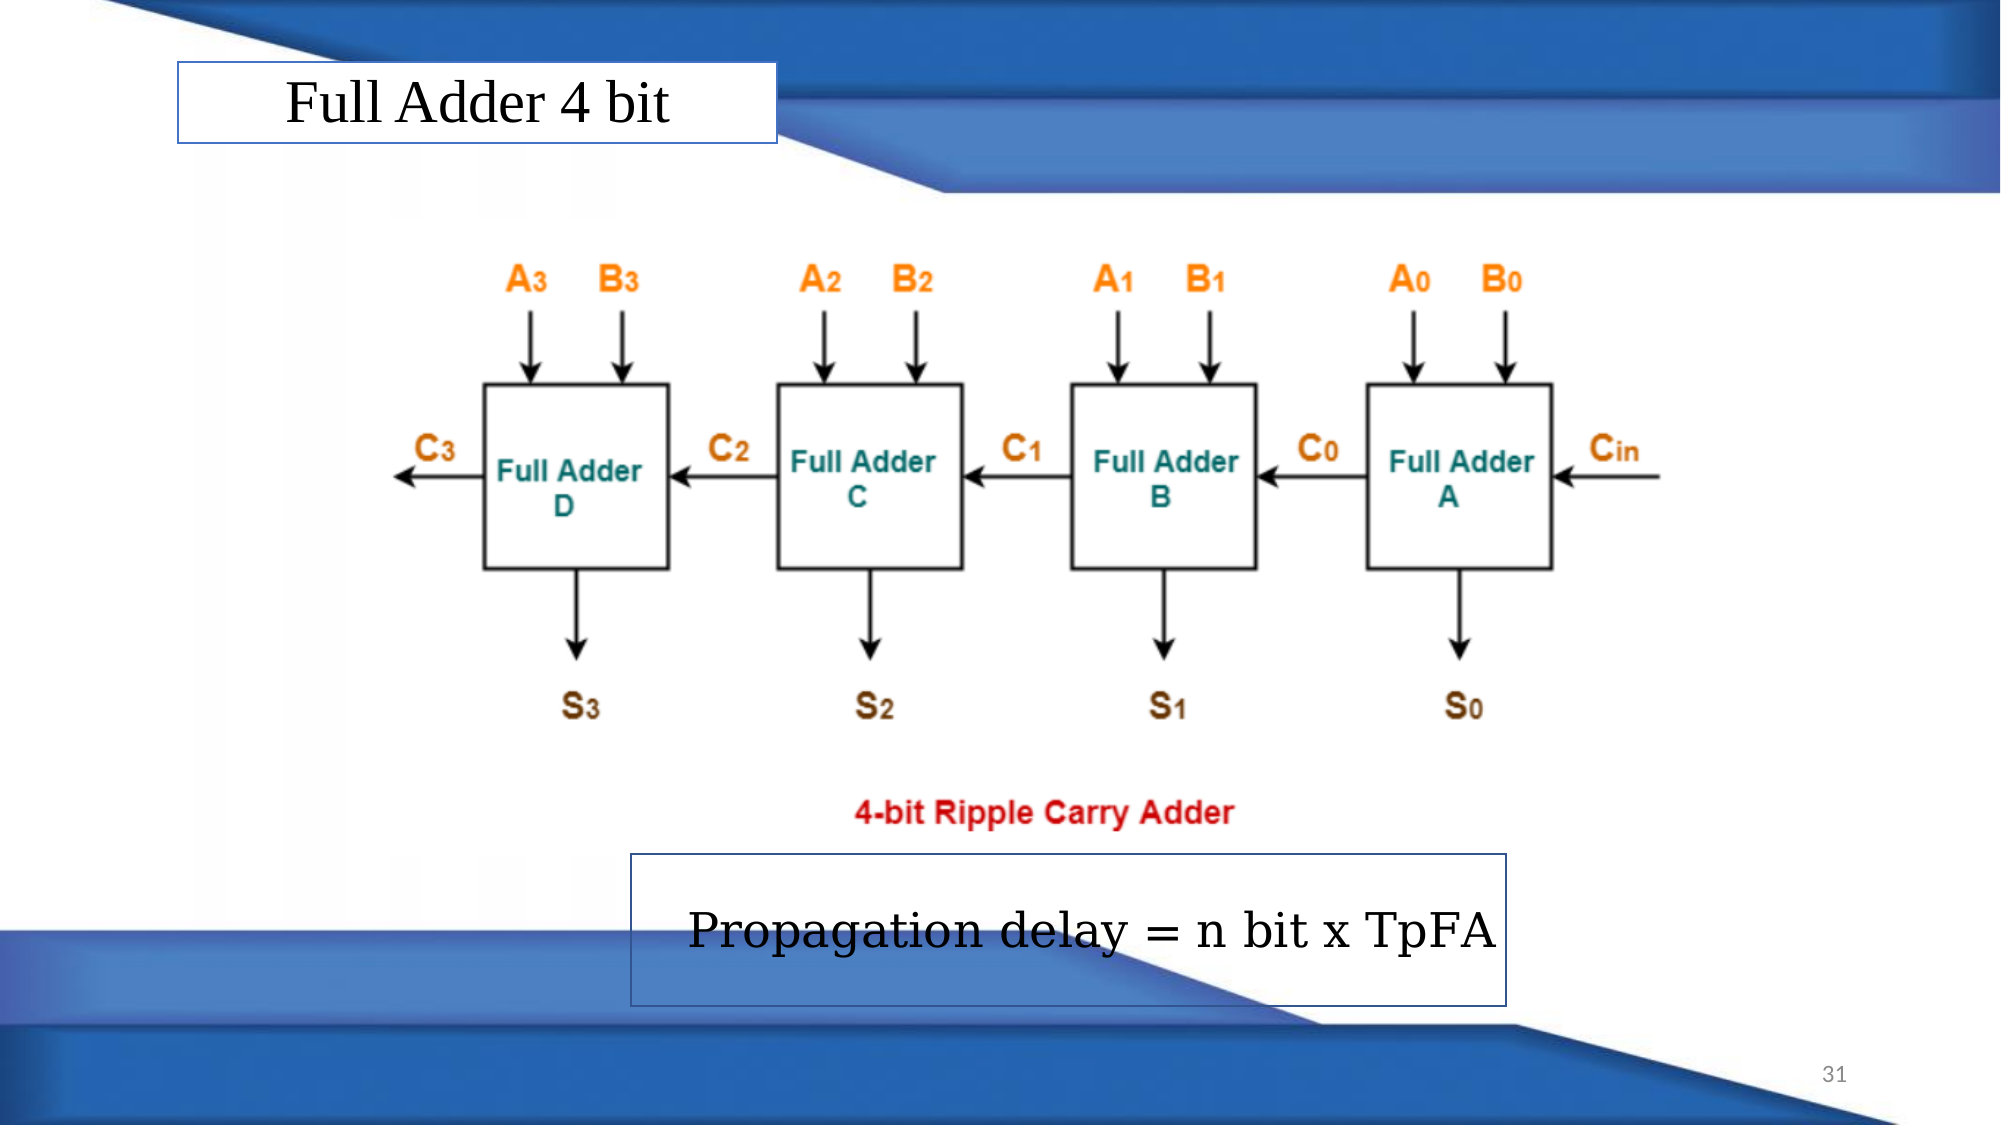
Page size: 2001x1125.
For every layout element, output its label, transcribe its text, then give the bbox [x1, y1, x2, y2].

slide_number 31 [1412, 1042, 1863, 1103]
text_box [630, 855, 1507, 1007]
title Full Adder 4 bit [177, 61, 778, 144]
picture [0, 0, 2001, 1125]
